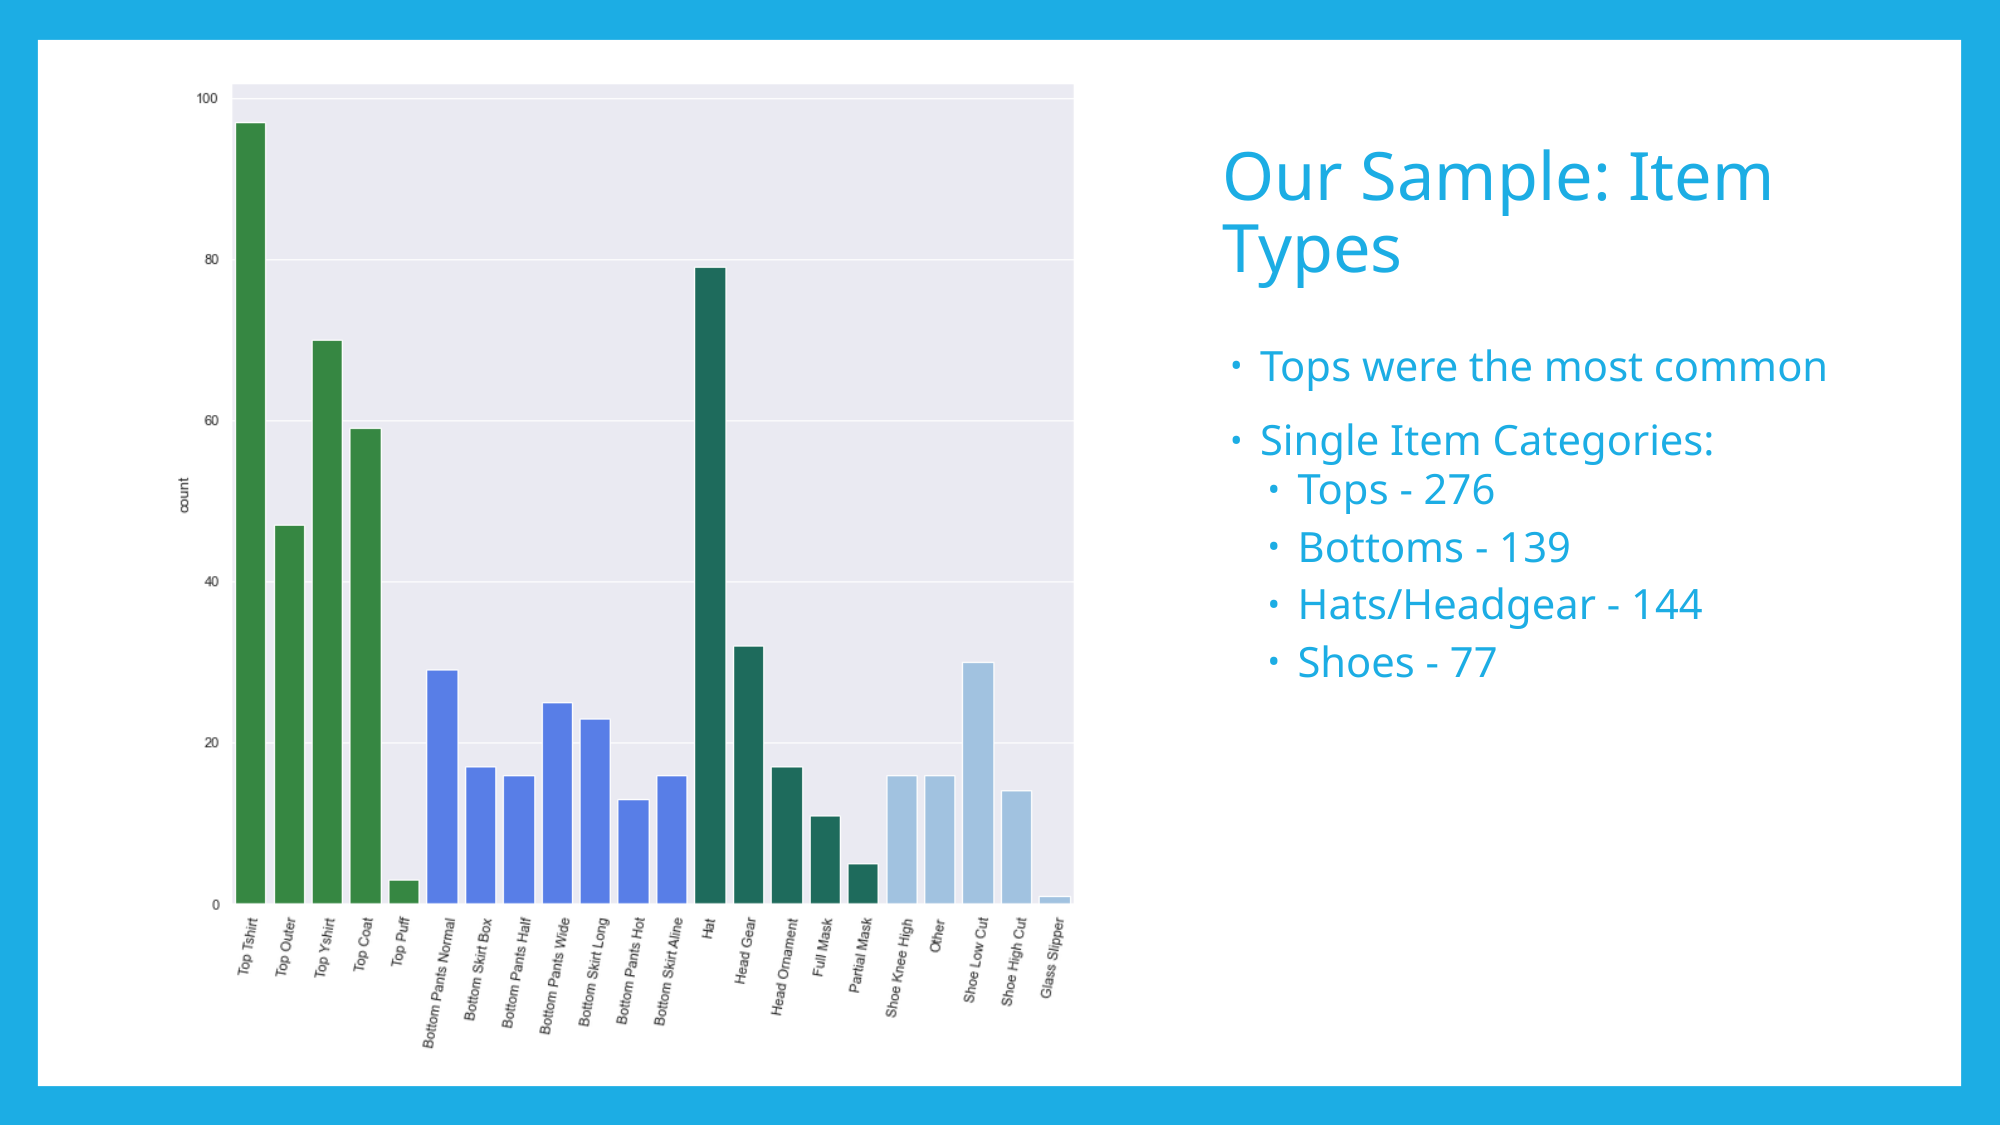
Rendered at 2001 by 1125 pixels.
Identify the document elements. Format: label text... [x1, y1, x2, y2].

title Our Sample: Item Types [1207, 103, 1915, 326]
list Tops were the most common Single Item Categories: Tops - 276 Bottoms - 139 Hats/Headgear - 144 Shoes - 77 [1207, 337, 1850, 1000]
picture [161, 73, 1095, 1052]
